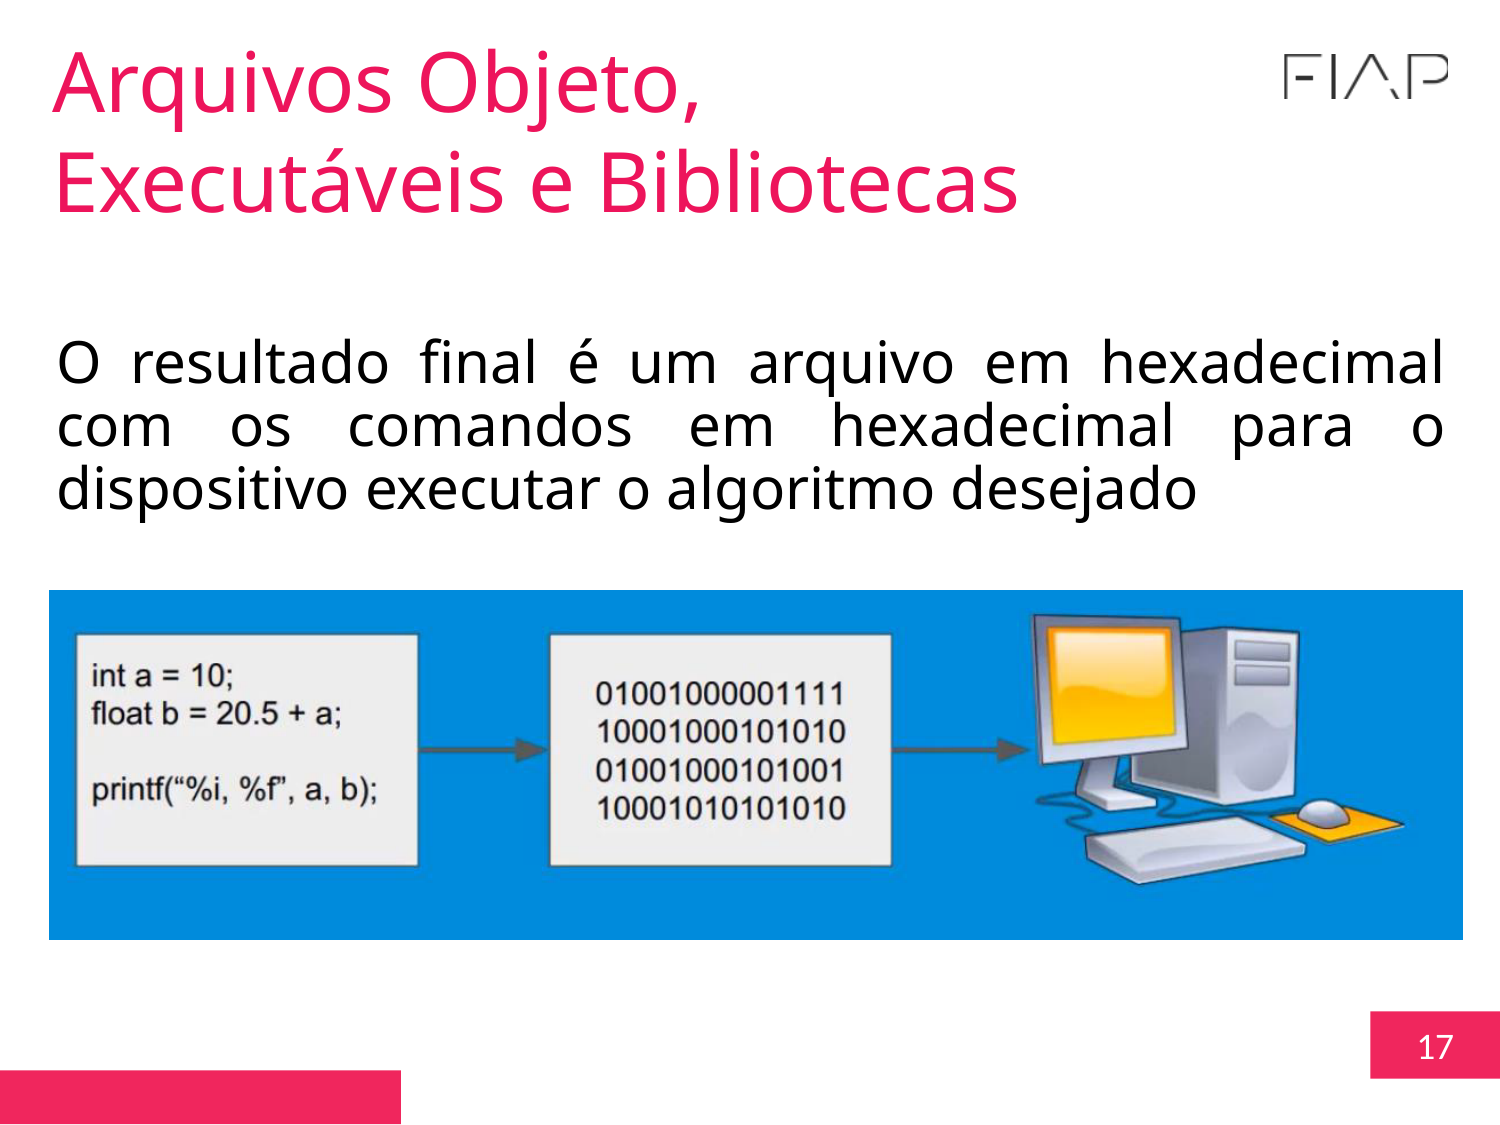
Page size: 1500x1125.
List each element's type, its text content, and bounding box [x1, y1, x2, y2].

picture [49, 590, 1463, 940]
text_box Arquivos Objeto, Executáveis e Bibliotecas [37, 21, 1075, 237]
text_box O resultado final é um arquivo em hexadecimal com os comandos em hexadecimal para o dispositivo executar o algoritmo desejado [41, 326, 1461, 695]
